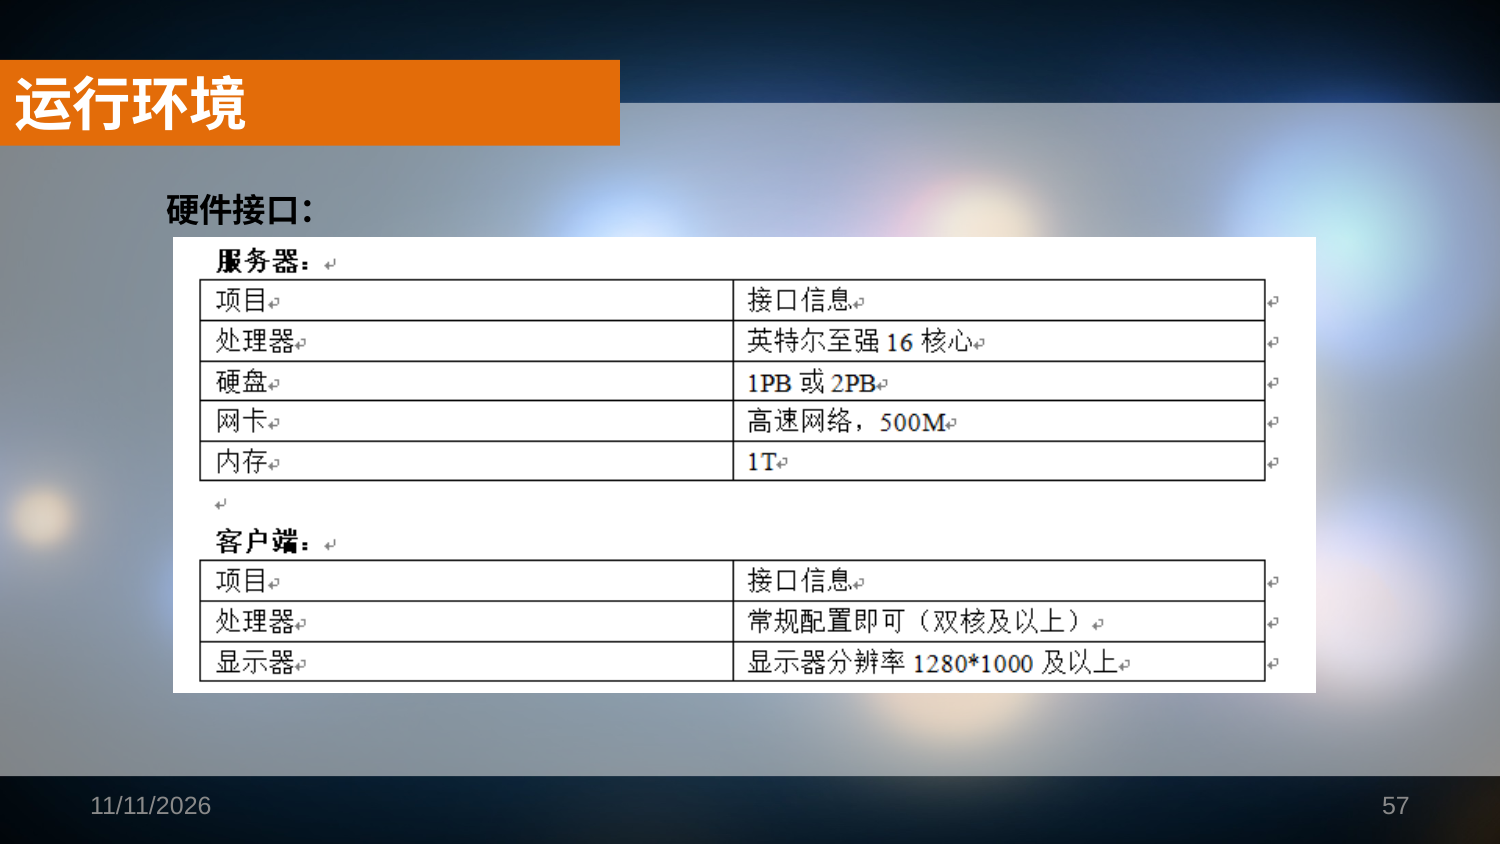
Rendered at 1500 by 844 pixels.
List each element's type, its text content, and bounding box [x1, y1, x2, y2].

picture [0, 0, 1500, 102]
text_box [0, 102, 1500, 777]
slide_number 57 [1074, 781, 1426, 828]
picture [0, 777, 1500, 844]
text_box 硬件接口： [76, 161, 727, 237]
picture [172, 237, 1316, 693]
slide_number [74, 781, 426, 828]
text_box 运行环境 [0, 59, 620, 145]
